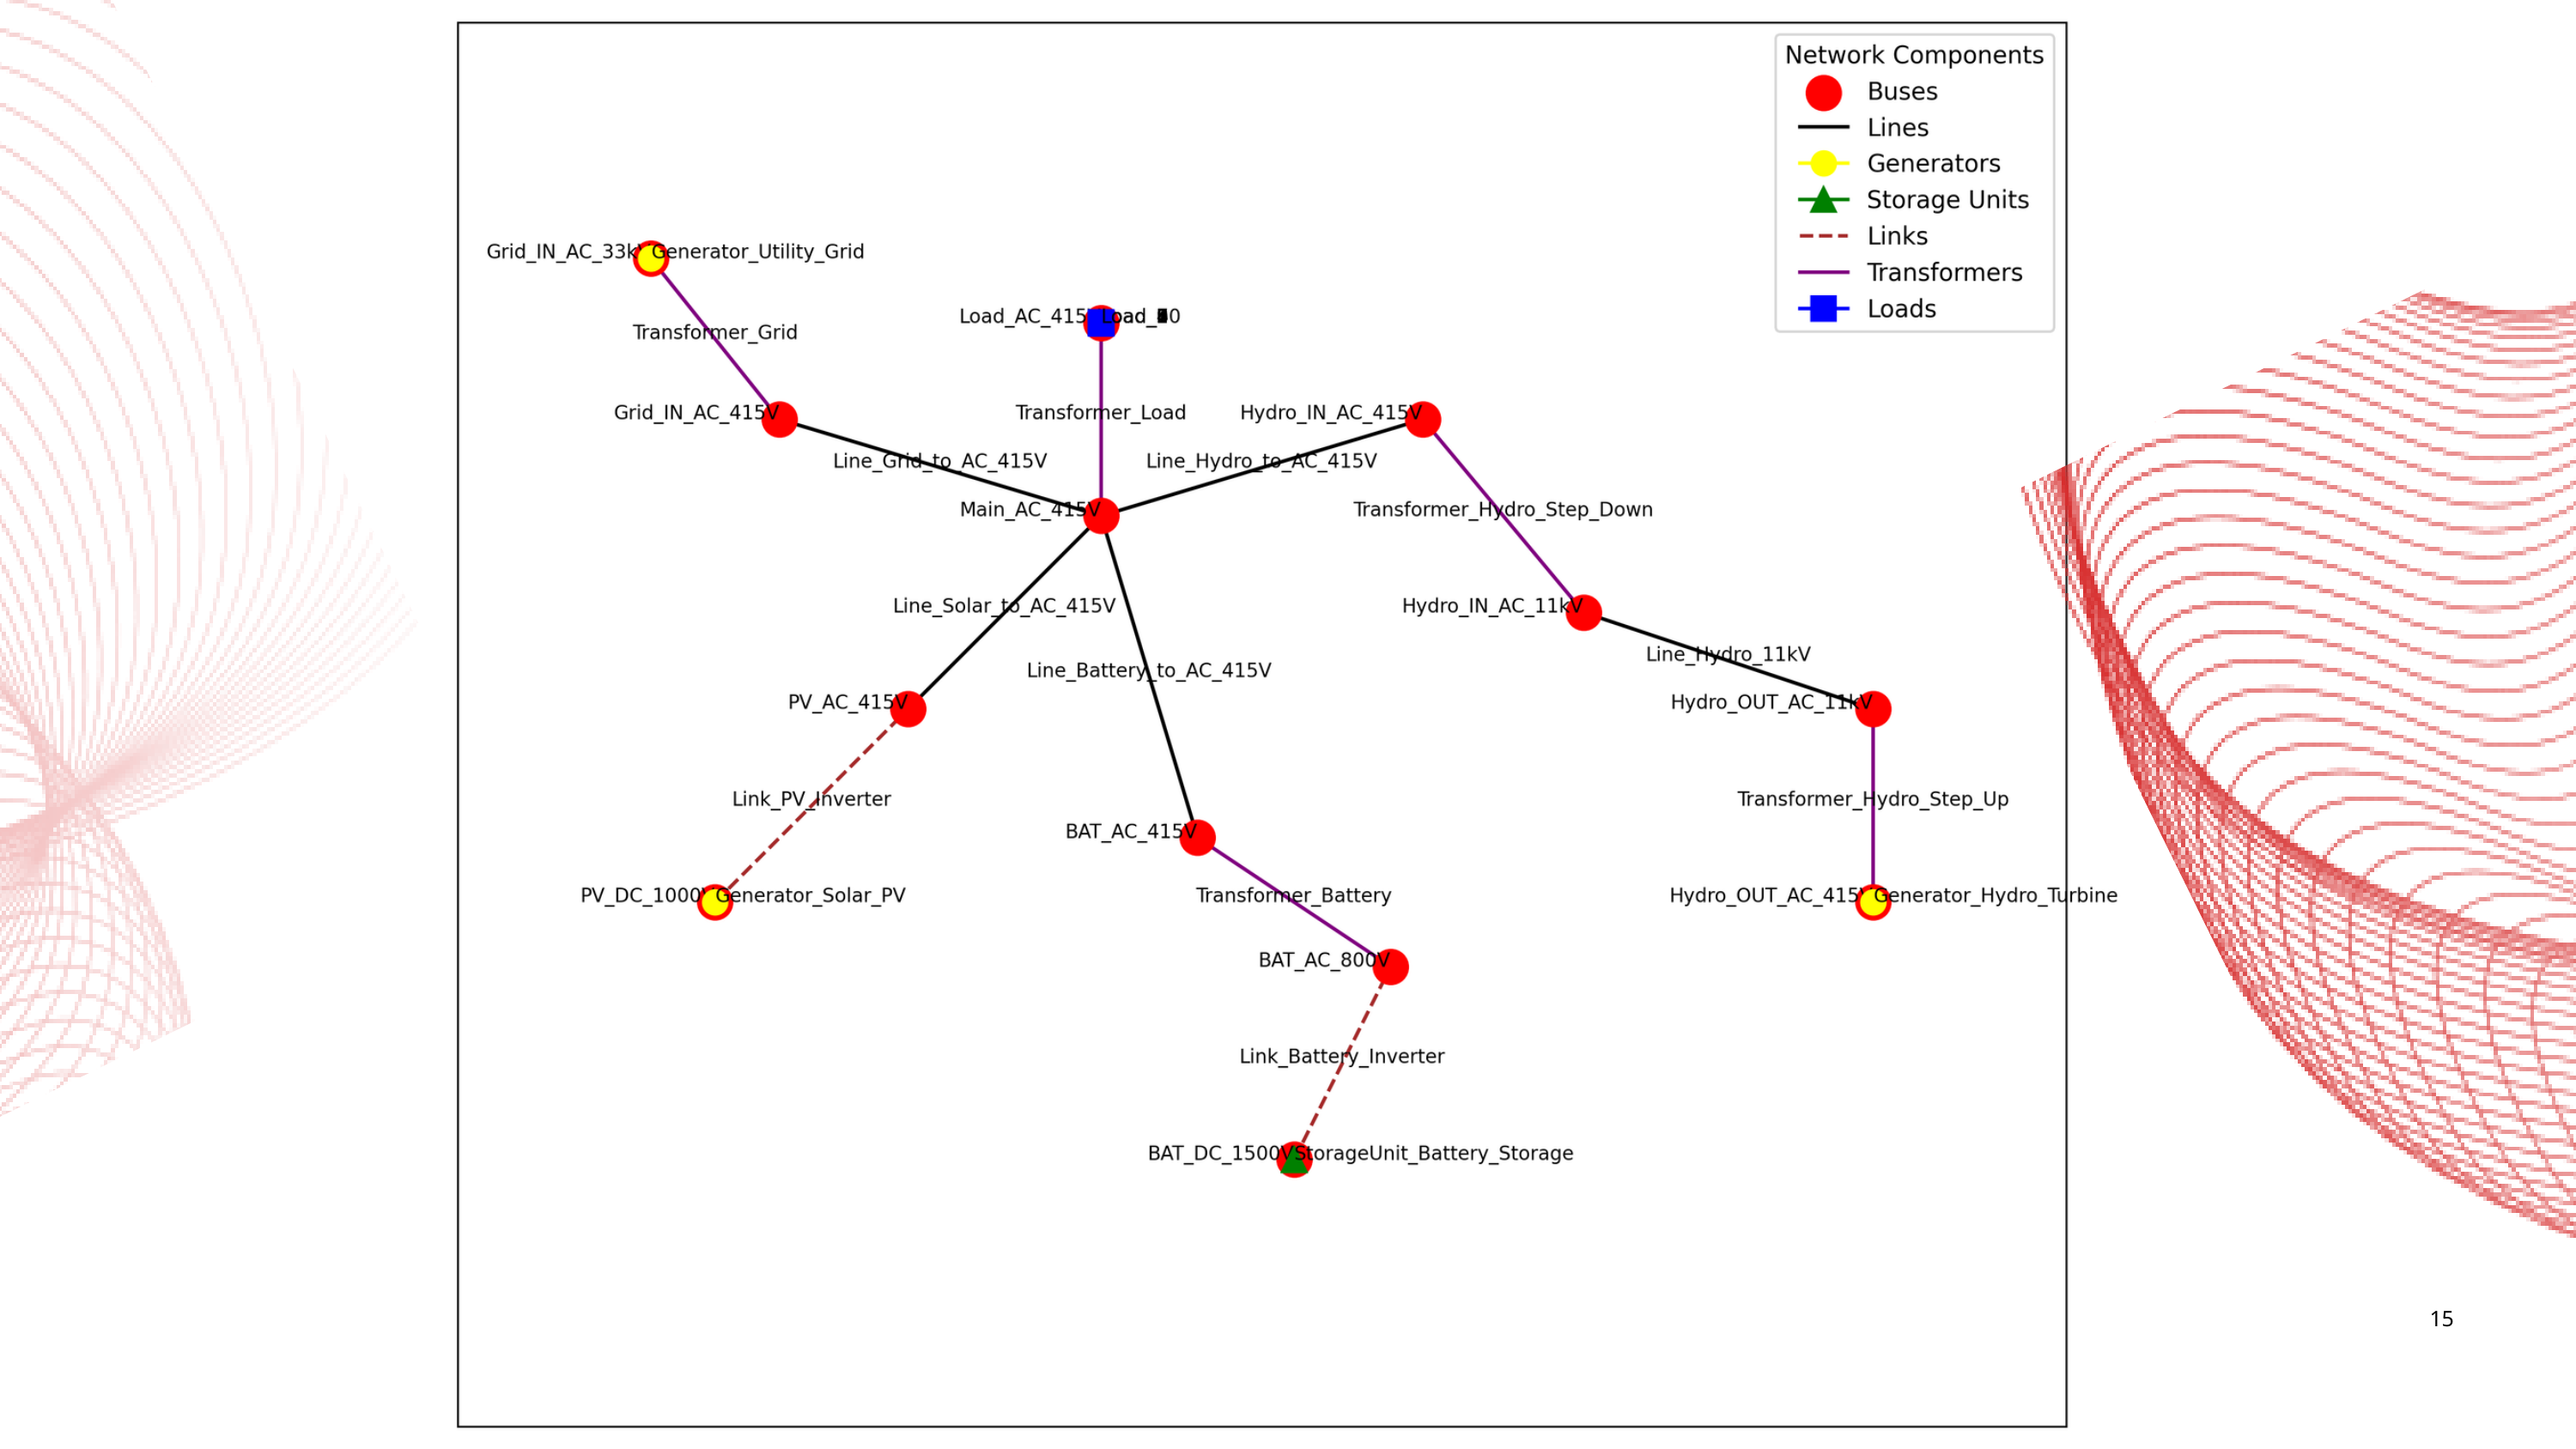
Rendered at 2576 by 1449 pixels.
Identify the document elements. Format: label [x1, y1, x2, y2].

text_box [440, 5, 2136, 1444]
text_box [1996, 215, 2576, 1449]
text_box [0, 0, 532, 1117]
